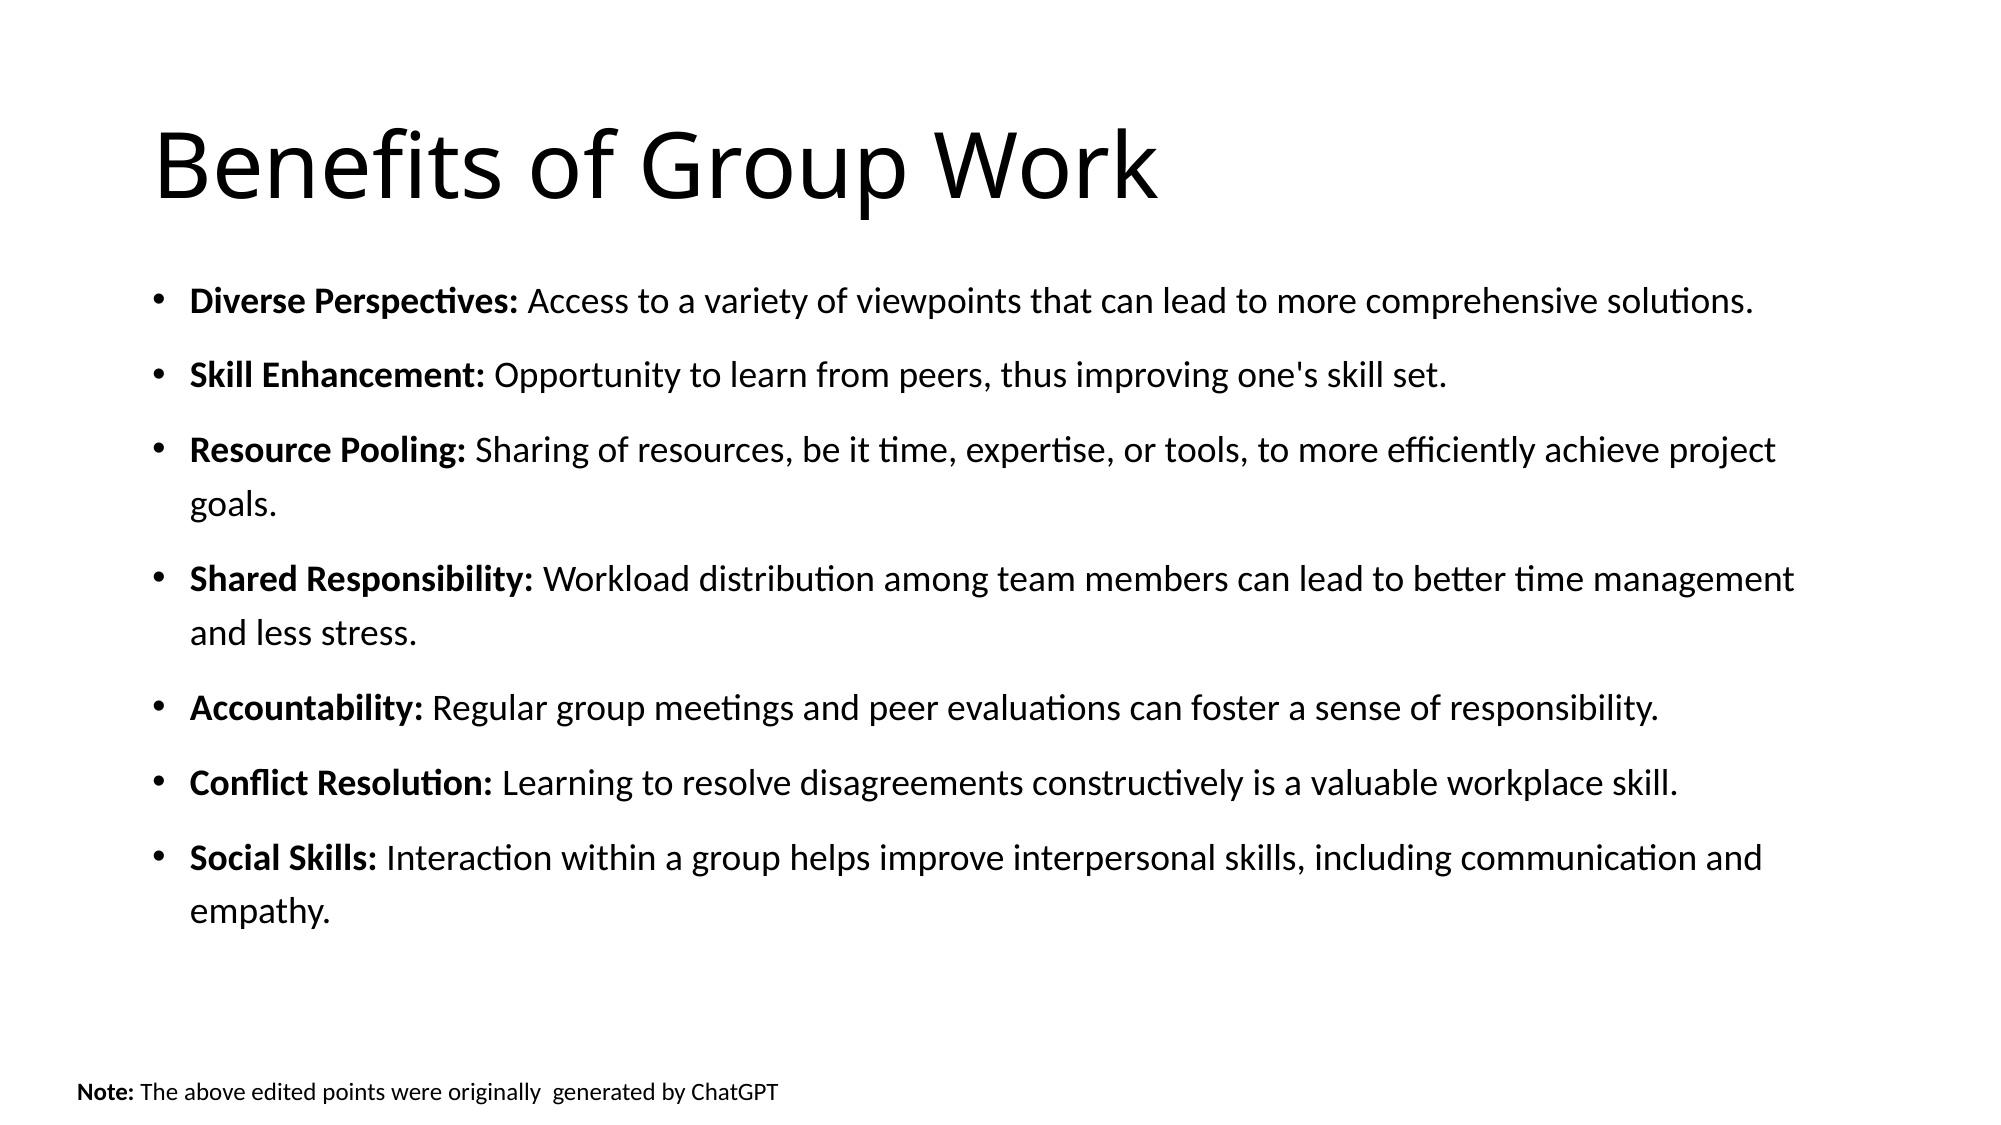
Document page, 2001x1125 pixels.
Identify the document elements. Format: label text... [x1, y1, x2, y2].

title Benefits of Group Work [137, 59, 1863, 259]
text_box Note: The above edited points were originally generated by ChatGPT [62, 1068, 862, 1114]
list Diverse Perspectives: Access to a variety of viewpoints that can lead to more comprehensive solutions. Skill Enhancement: Opportunity to learn from peers, thus improving one's skill set. Resource Pooling: Sharing of resources, be it time, expertise, or tools, to more efficiently achieve project goals. Shared Responsibility: Workload distribution among team members can lead to better time management and less stress. Accountability: Regular group meetings and peer evaluations can foster a sense of responsibility. Conflict Resolution: Learning to resolve disagreements constructively is a valuable workplace skill. Social Skills: Interaction within a group helps improve interpersonal skills, including communication and empathy. [137, 259, 1863, 959]
